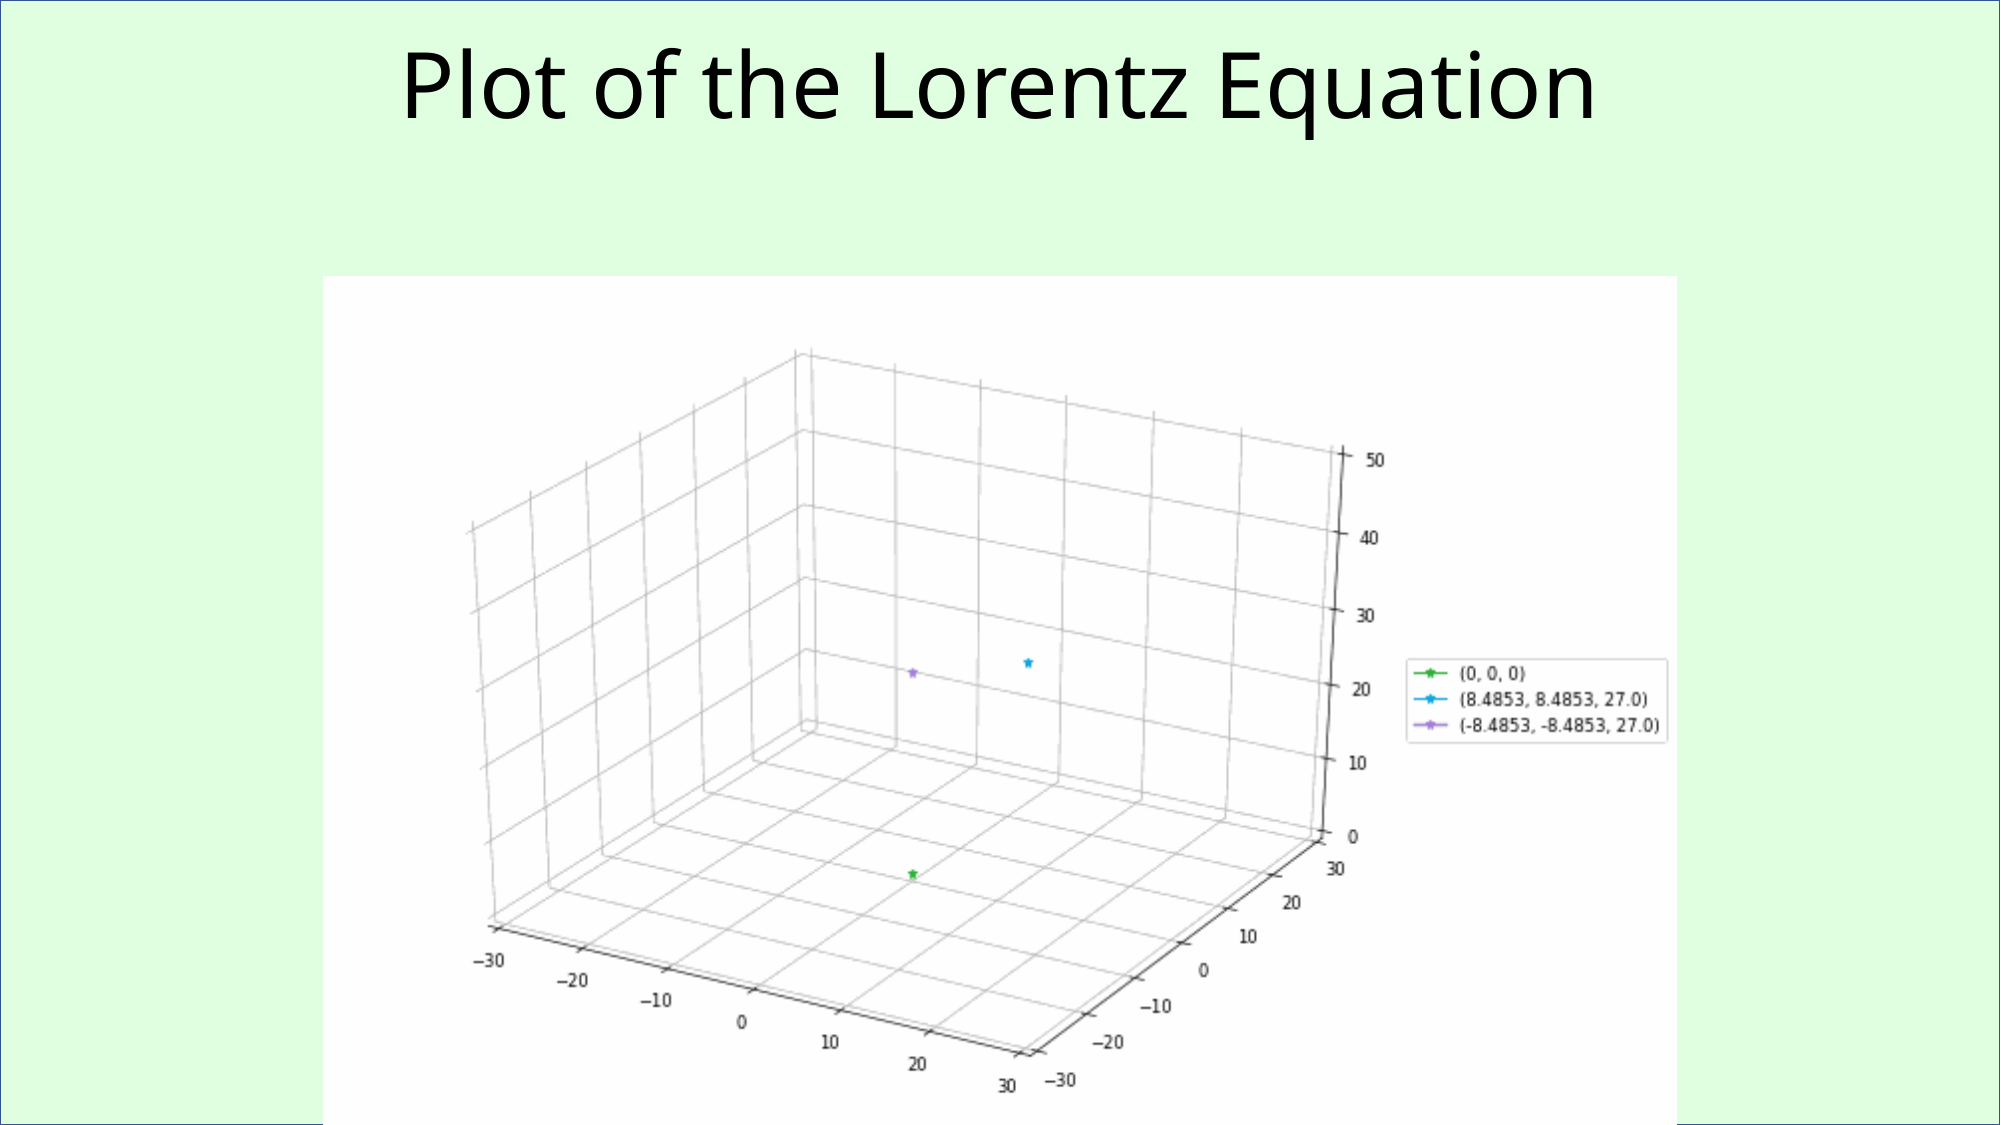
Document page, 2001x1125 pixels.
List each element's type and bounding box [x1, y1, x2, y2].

text_box [0, 0, 2000, 1125]
picture [323, 276, 1677, 1125]
